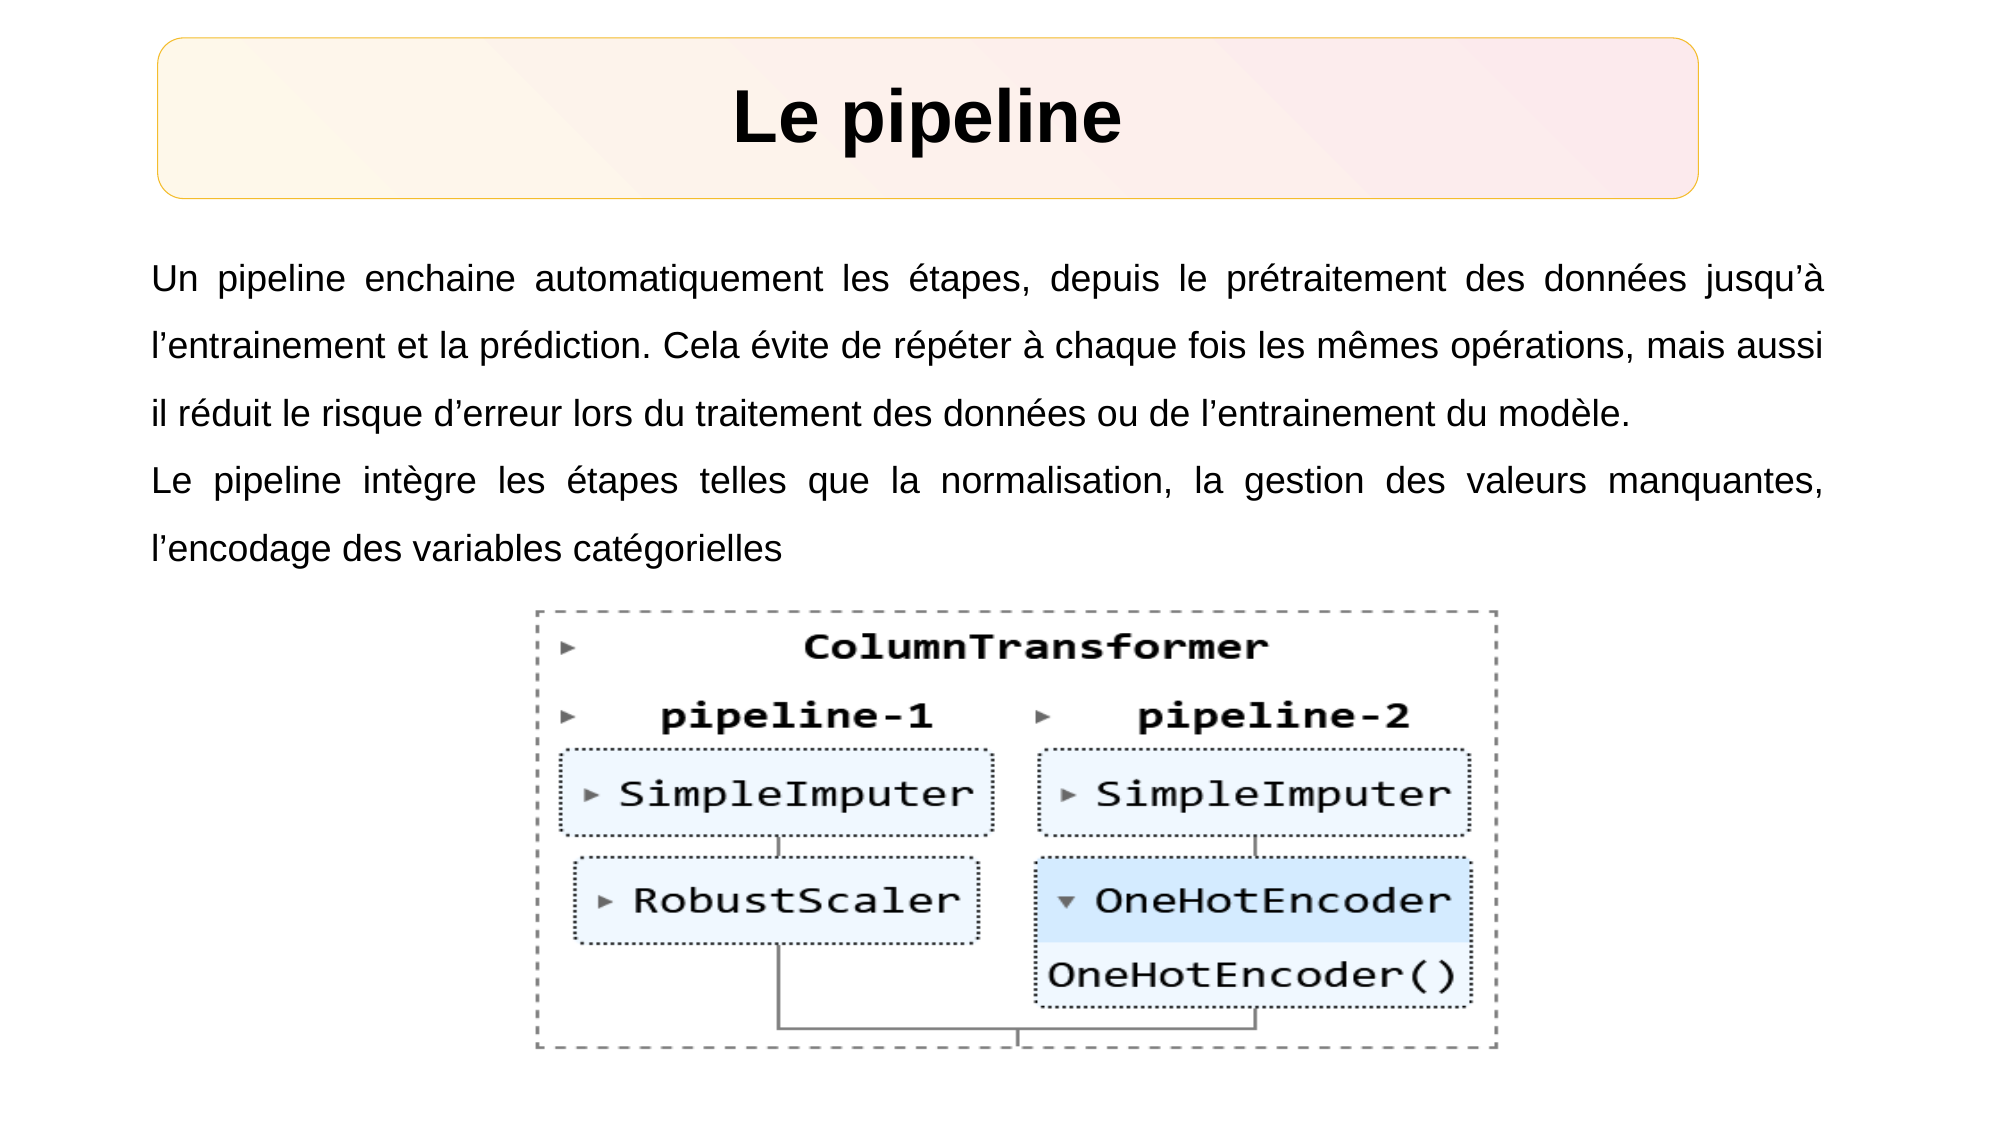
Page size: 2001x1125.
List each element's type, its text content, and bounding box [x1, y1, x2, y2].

text_box Le pipeline [156, 36, 1700, 200]
text_box Un pipeline enchaine automatiquement les étapes, depuis le prétraitement des données jusqu’à l’entrainement et la prédiction. Cela évite de répéter à chaque fois les mêmes opérations, mais aussi il réduit le risque d’erreur lors du traitement des données ou de l’entrainement du modèle. Le pipeline intègre les étapes telles que la normalisation, la gestion des valeurs manquantes, l’encodage des variables catégorielles [136, 223, 1839, 577]
picture [520, 605, 1527, 1065]
